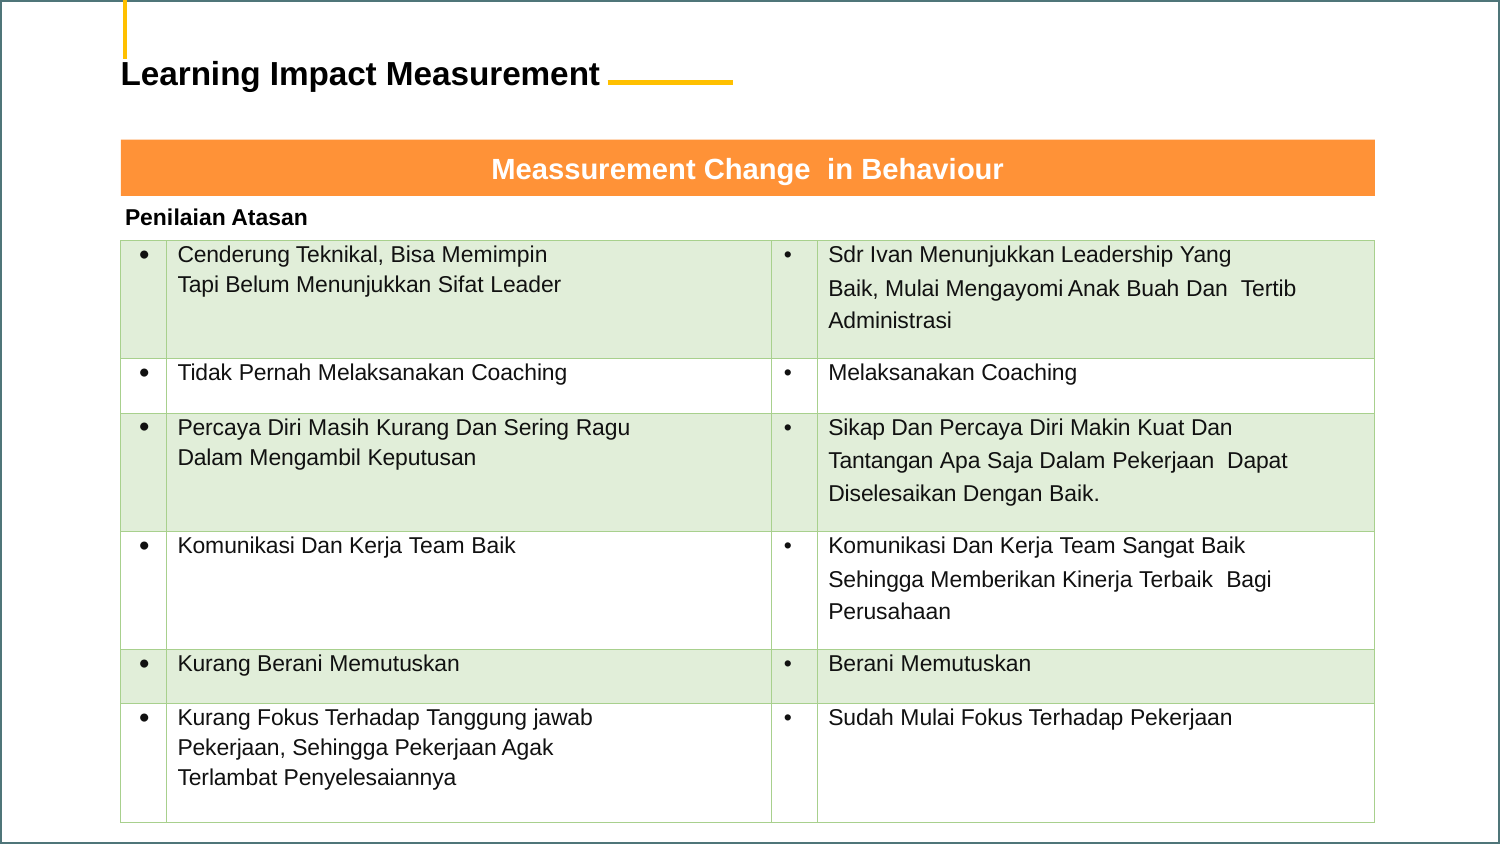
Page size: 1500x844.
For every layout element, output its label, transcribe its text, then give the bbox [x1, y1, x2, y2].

table_cell • [121, 359, 166, 413]
text_box Learning Impact Measurement [105, 44, 621, 100]
table_cell Tidak Pernah Melaksanakan Coaching [167, 359, 771, 413]
table_cell Kurang Berani Memutuskan [167, 650, 771, 703]
table_header Sdr Ivan Menunjukkan Leadership Yang Baik, Mulai Mengayomi Anak Buah Dan Tertib Administrasi [818, 241, 1374, 358]
table_cell Kurang Fokus Terhadap Tanggung jawab Pekerjaan, Sehingga Pekerjaan Agak Terlambat Penyelesaiannya [167, 704, 771, 822]
table_cell • [772, 359, 817, 413]
table_cell Melaksanakan Coaching [818, 359, 1374, 413]
table_cell • [121, 414, 166, 531]
table_header • [772, 241, 817, 358]
text_box [0, 0, 1500, 844]
table_cell • [772, 650, 817, 703]
table_cell Sudah Mulai Fokus Terhadap Pekerjaan [818, 704, 1374, 822]
table_cell • [772, 704, 817, 822]
table_header Cenderung Teknikal, Bisa Memimpin Tapi Belum Menunjukkan Sifat Leader [167, 241, 771, 358]
table_cell • [121, 704, 166, 822]
table_header • [121, 241, 166, 358]
table_cell Komunikasi Dan Kerja Team Sangat Baik Sehingga Memberikan Kinerja Terbaik Bagi Perusahaan [818, 532, 1374, 649]
table_cell • [772, 532, 817, 649]
table_cell • [121, 650, 166, 703]
table_cell Sikap Dan Percaya Diri Makin Kuat Dan Tantangan Apa Saja Dalam Pekerjaan Dapat Diselesaikan Dengan Baik. [818, 414, 1374, 531]
table_cell • [121, 532, 166, 649]
table_cell Berani Memutuskan [818, 650, 1374, 703]
table_cell Percaya Diri Masih Kurang Dan Sering Ragu Dalam Mengambil Keputusan [167, 414, 771, 531]
text_box Penilaian Atasan [110, 194, 345, 237]
table_cell • [772, 414, 817, 531]
table_cell Komunikasi Dan Kerja Team Baik [167, 532, 771, 649]
text_box Meassurement Change in Behaviour [119, 137, 1377, 198]
